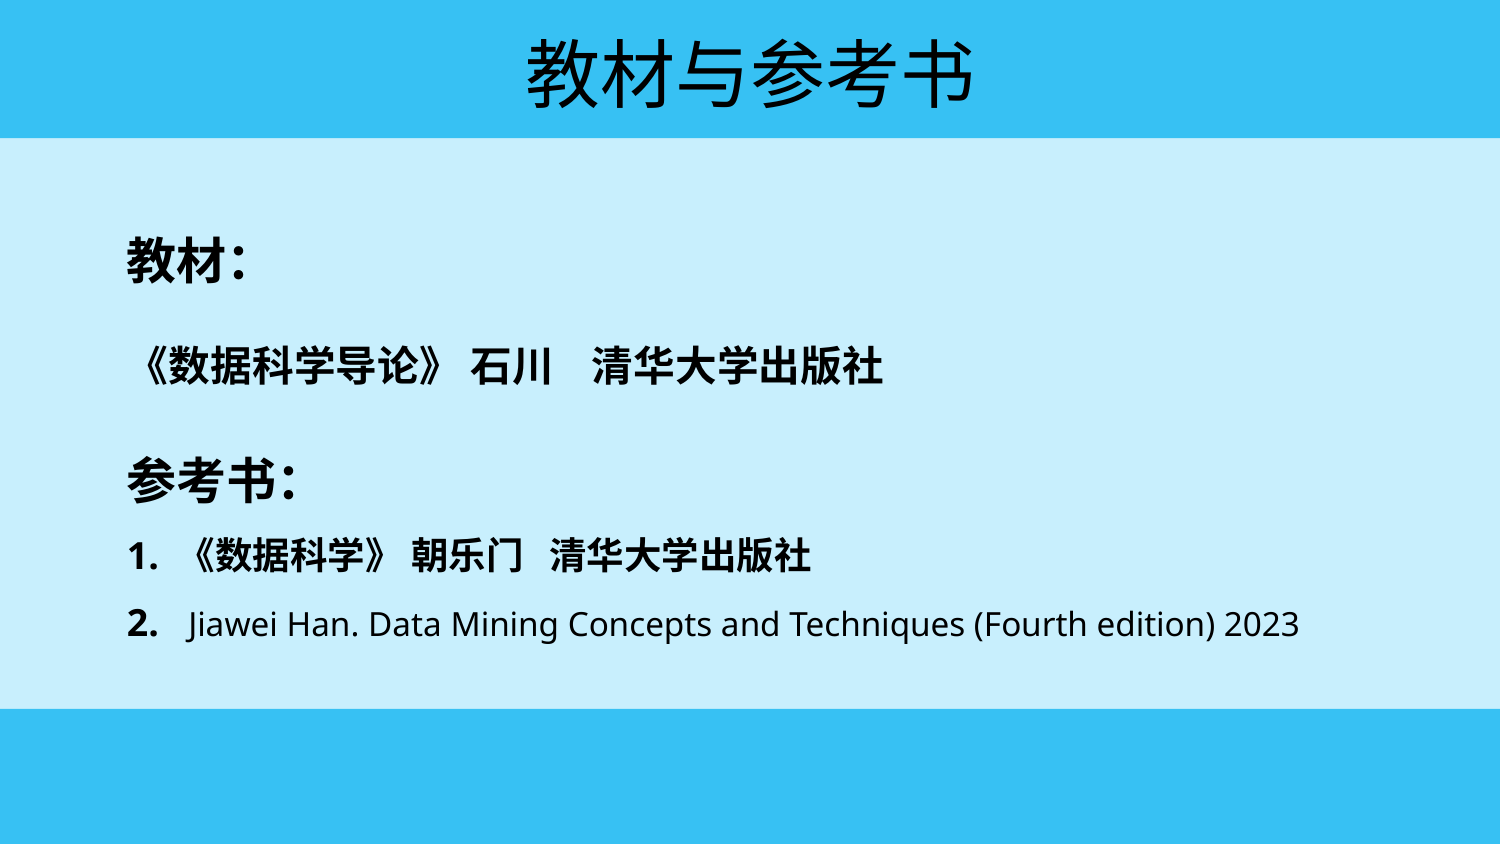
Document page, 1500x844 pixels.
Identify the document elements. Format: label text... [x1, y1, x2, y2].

title 教材与参考书 [0, 20, 1500, 127]
text_box 教材： 《数据科学导论》 石川 清华大学出版社 参考书： 1. 《数据科学》 朝乐门 清华大学出版社 2. Jiawei Han. Data Mining Concepts and Techniques (Fourth edition) 2023 [112, 161, 1400, 652]
